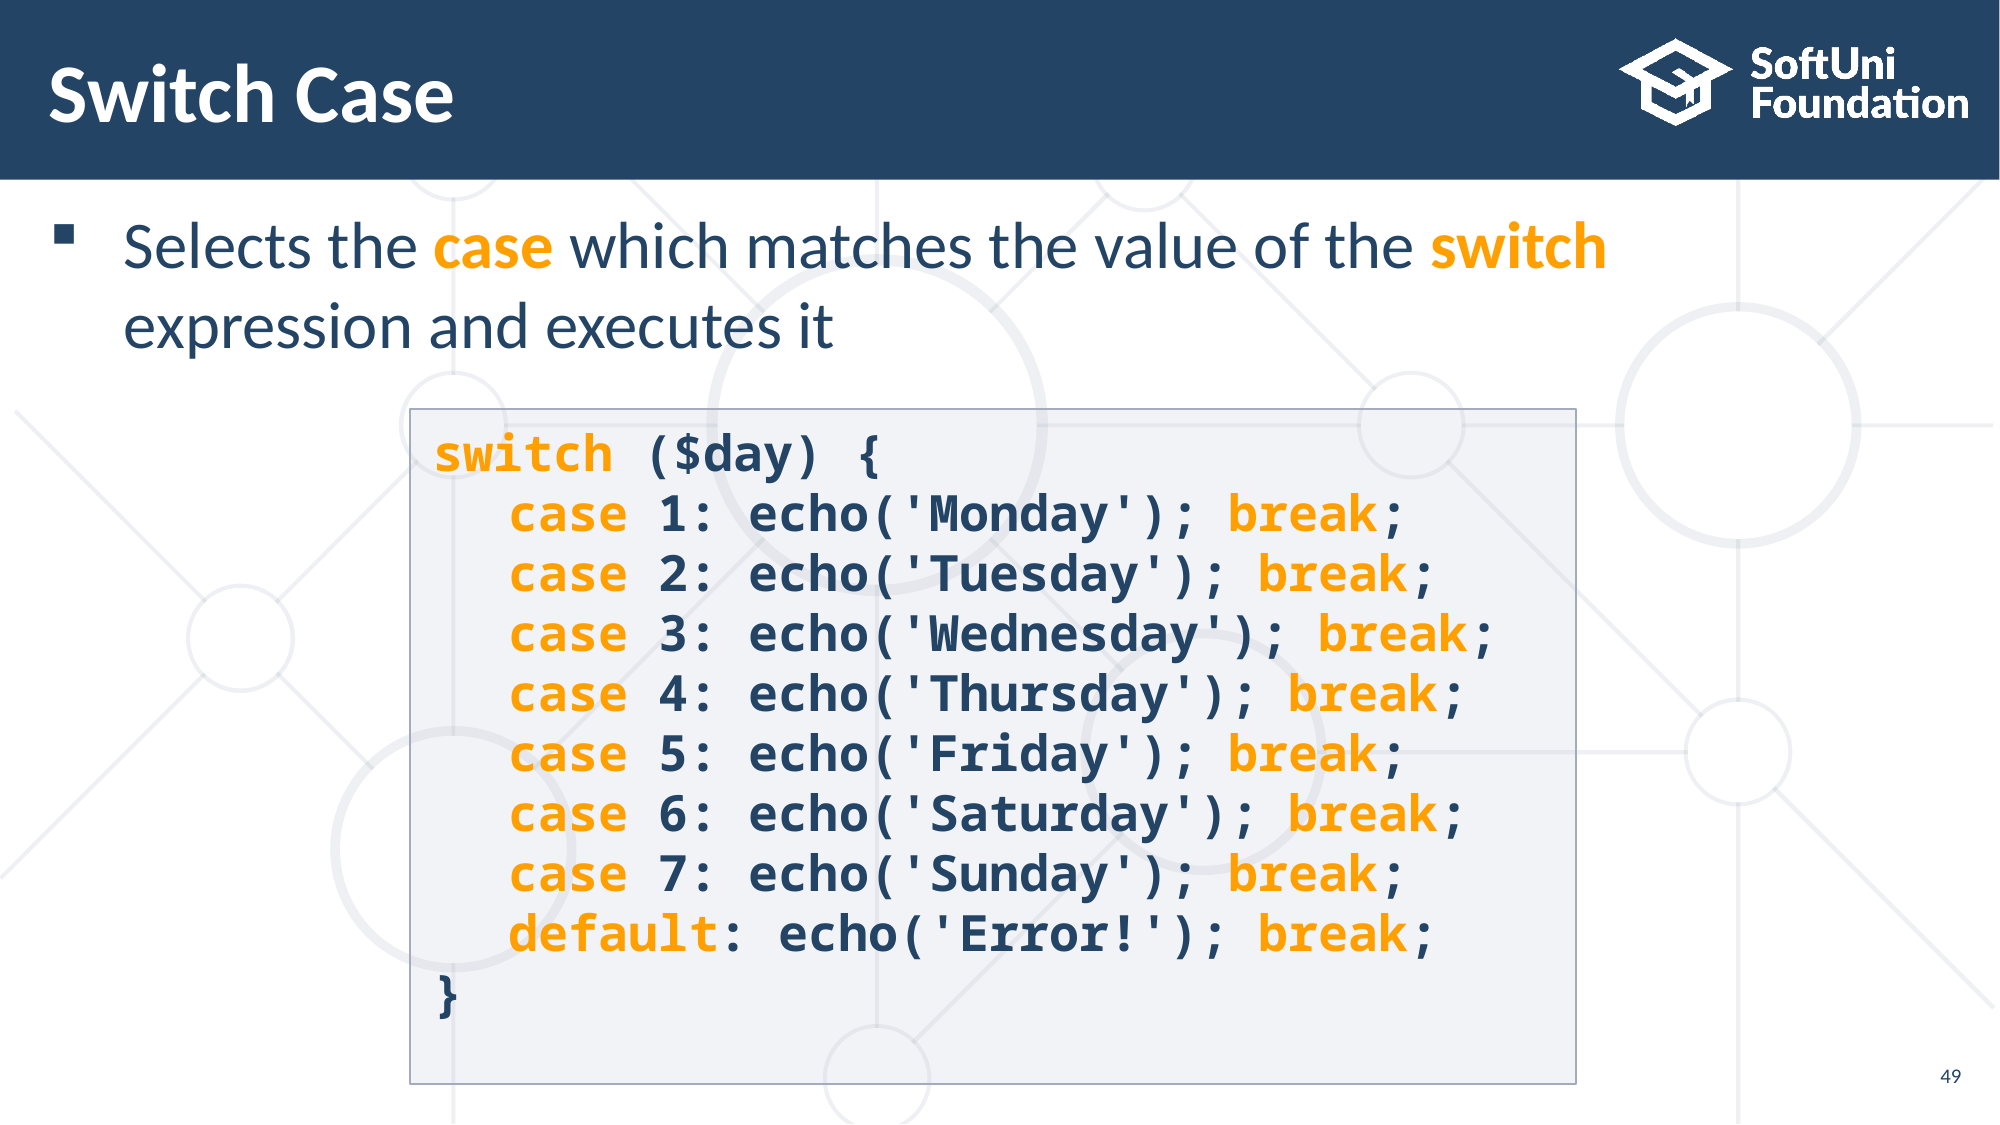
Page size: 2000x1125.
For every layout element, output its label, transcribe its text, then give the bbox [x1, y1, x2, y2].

text_box switch ($day) { case 1: echo('Monday'); break; case 2: echo('Tuesday'); break; case 3: echo('Wednesday'); break; case 4: echo('Thursday'); break; case 5: echo('Friday'); break; case 6: echo('Saturday'); break; case 7: echo('Sunday'); break; default: echo('Error!'); break; } [410, 409, 1576, 1085]
title Switch Case [31, 16, 1591, 162]
picture [1618, 38, 1968, 126]
slide_number 49 [1896, 1049, 1968, 1101]
list Selects the case which matches the value of the switch expression and executes it [31, 196, 1970, 1050]
